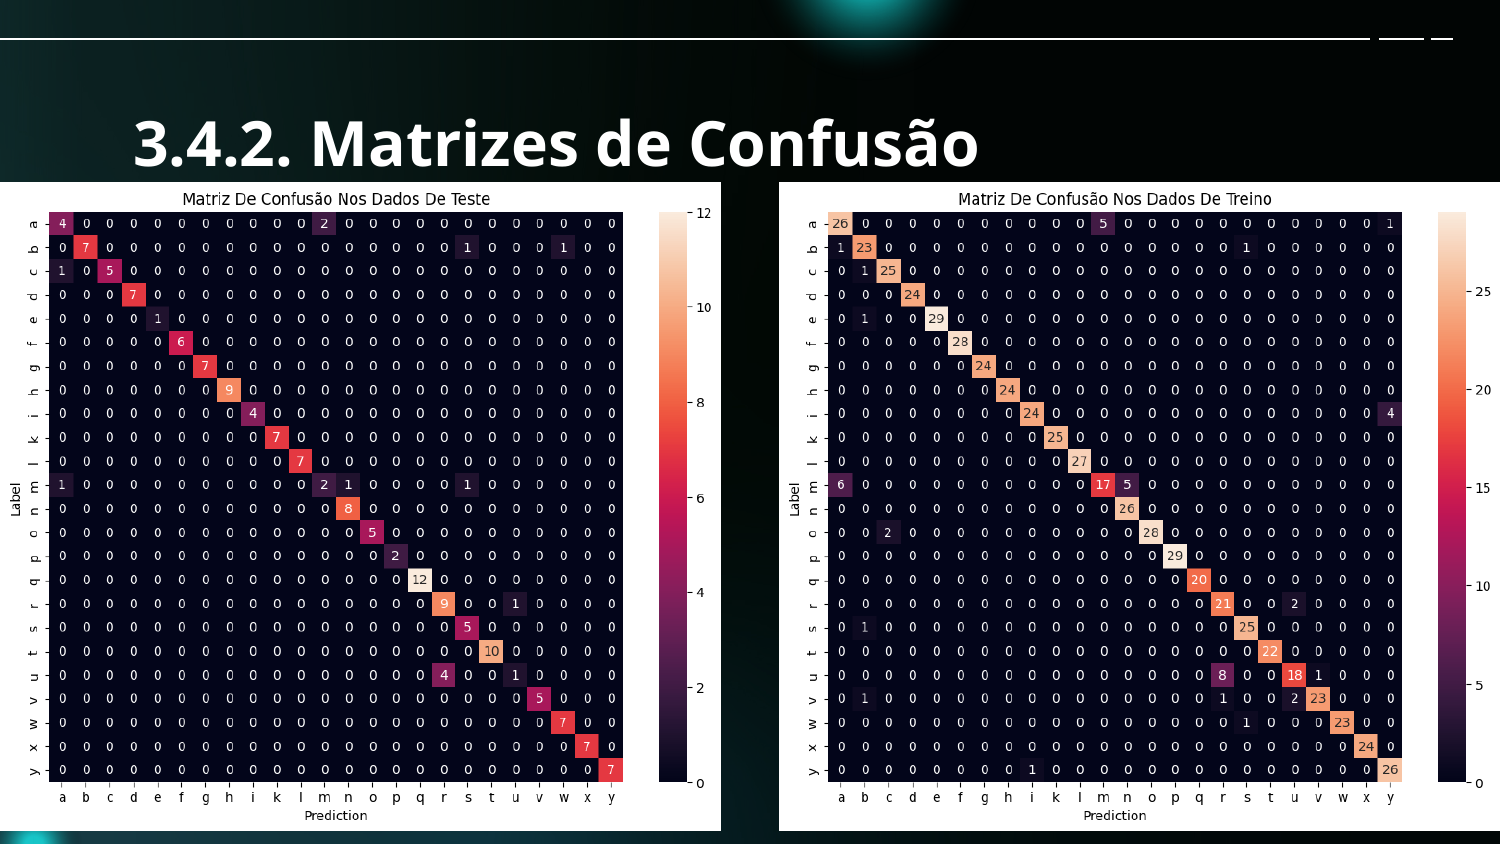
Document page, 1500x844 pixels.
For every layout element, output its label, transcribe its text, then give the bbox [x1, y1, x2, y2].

picture [0, 0, 1500, 844]
title 3.4.2. Matrizes de Confusão [118, 88, 1382, 183]
